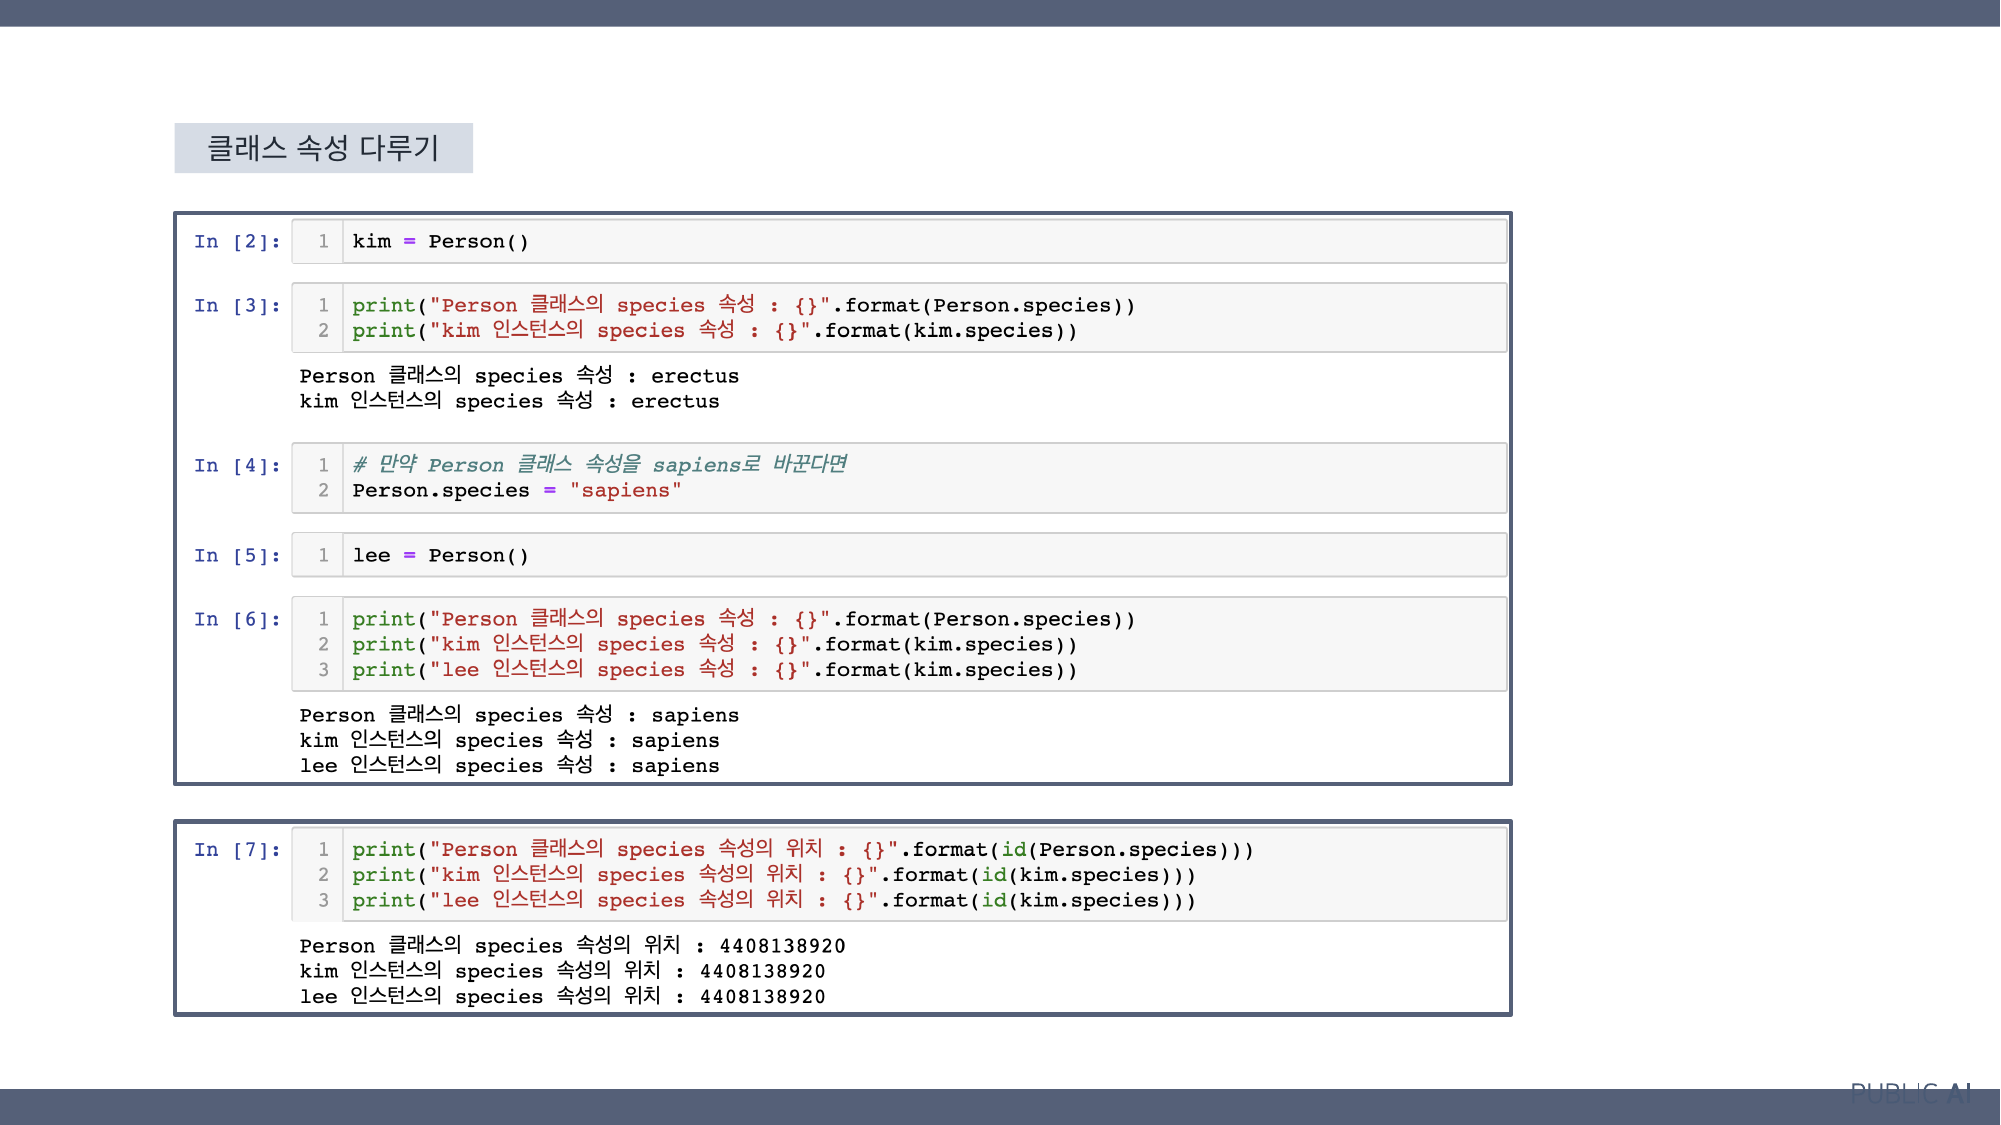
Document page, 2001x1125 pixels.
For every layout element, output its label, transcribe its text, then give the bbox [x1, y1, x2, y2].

picture [176, 214, 1510, 783]
picture [176, 823, 1510, 1013]
text_box 클래스 속성 다루기 [174, 123, 474, 174]
